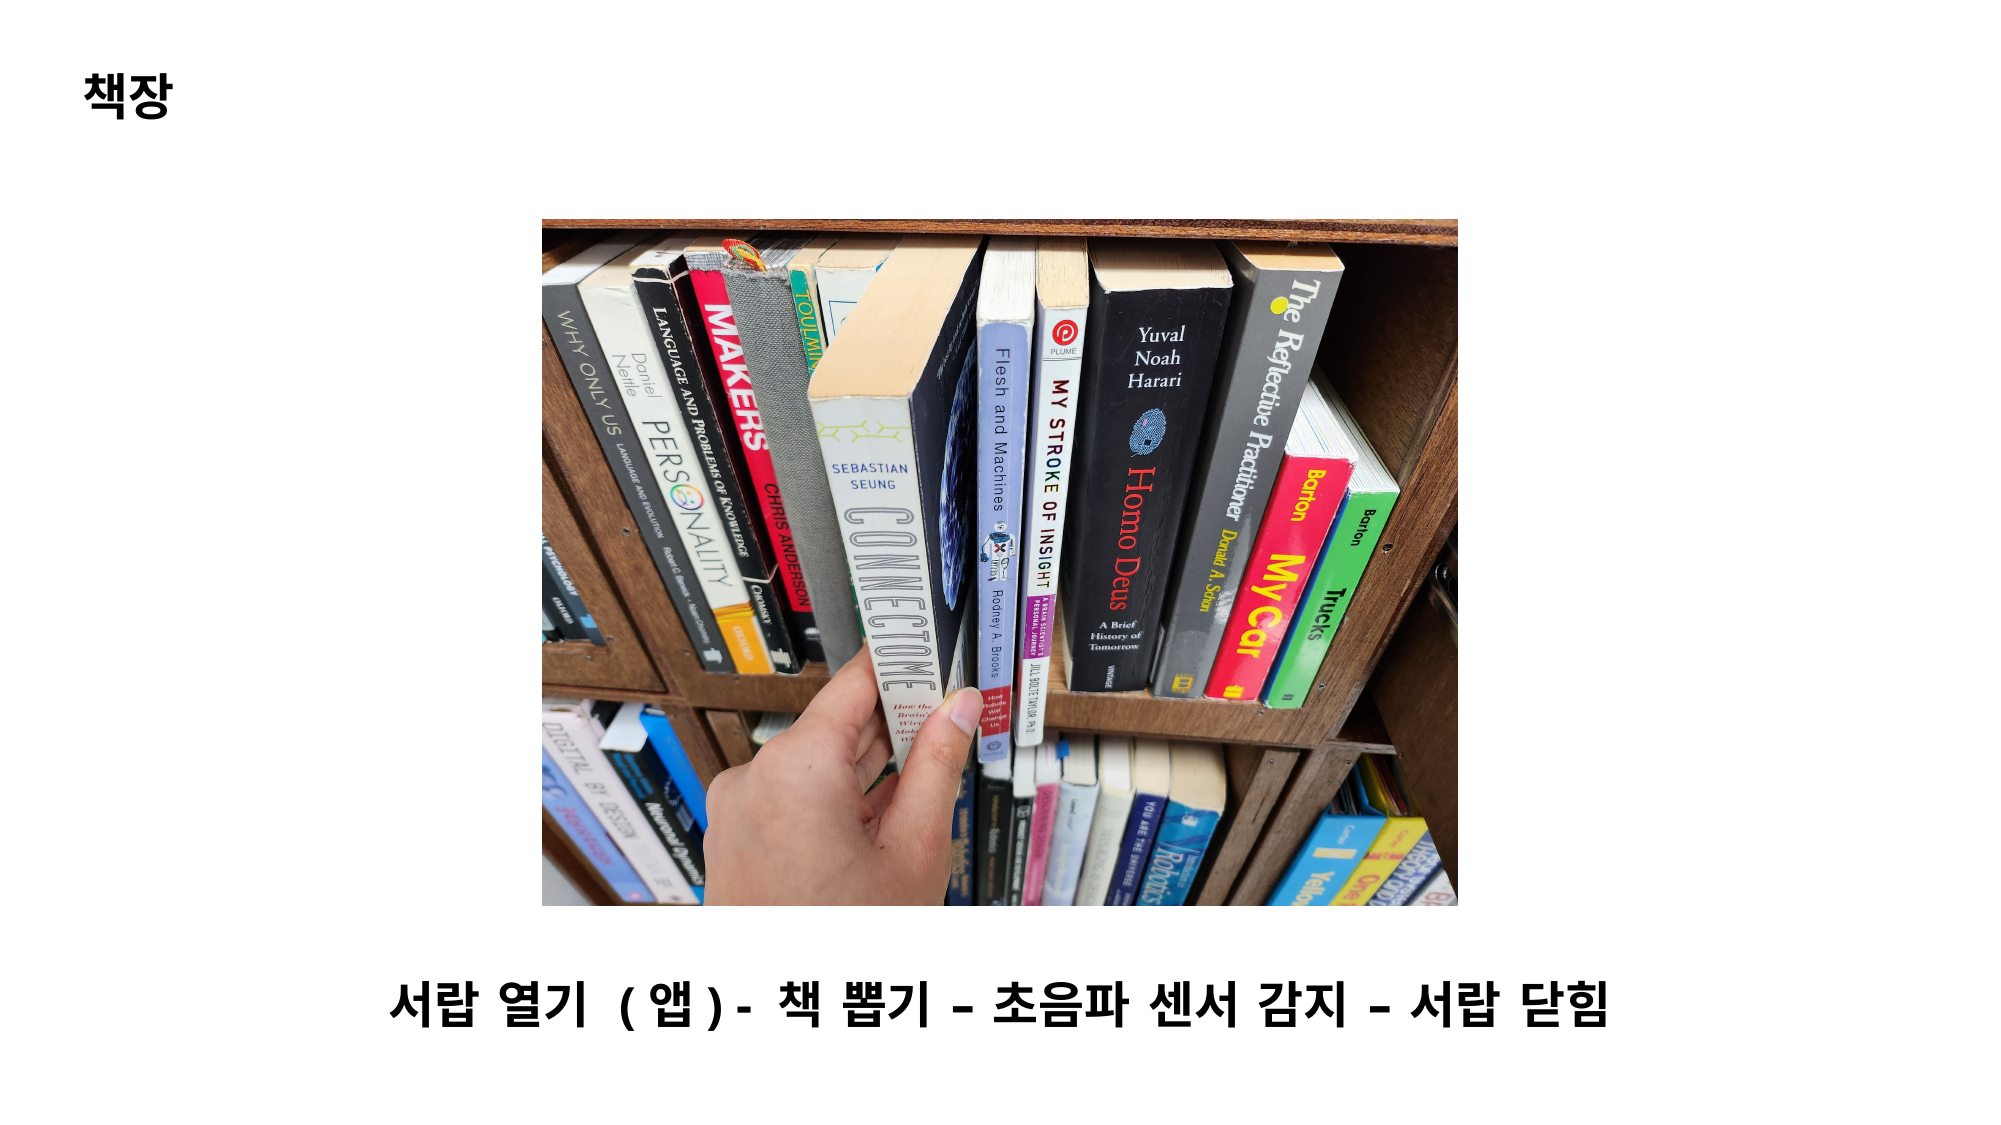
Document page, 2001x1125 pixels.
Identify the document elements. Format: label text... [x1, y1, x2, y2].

picture [541, 218, 1458, 906]
text_box 책장 [37, 65, 1362, 337]
text_box 서랍 열기 (앱) - 책 뽑기 – 초음파 센서 감지 – 서랍 닫힘 [249, 973, 1750, 1125]
